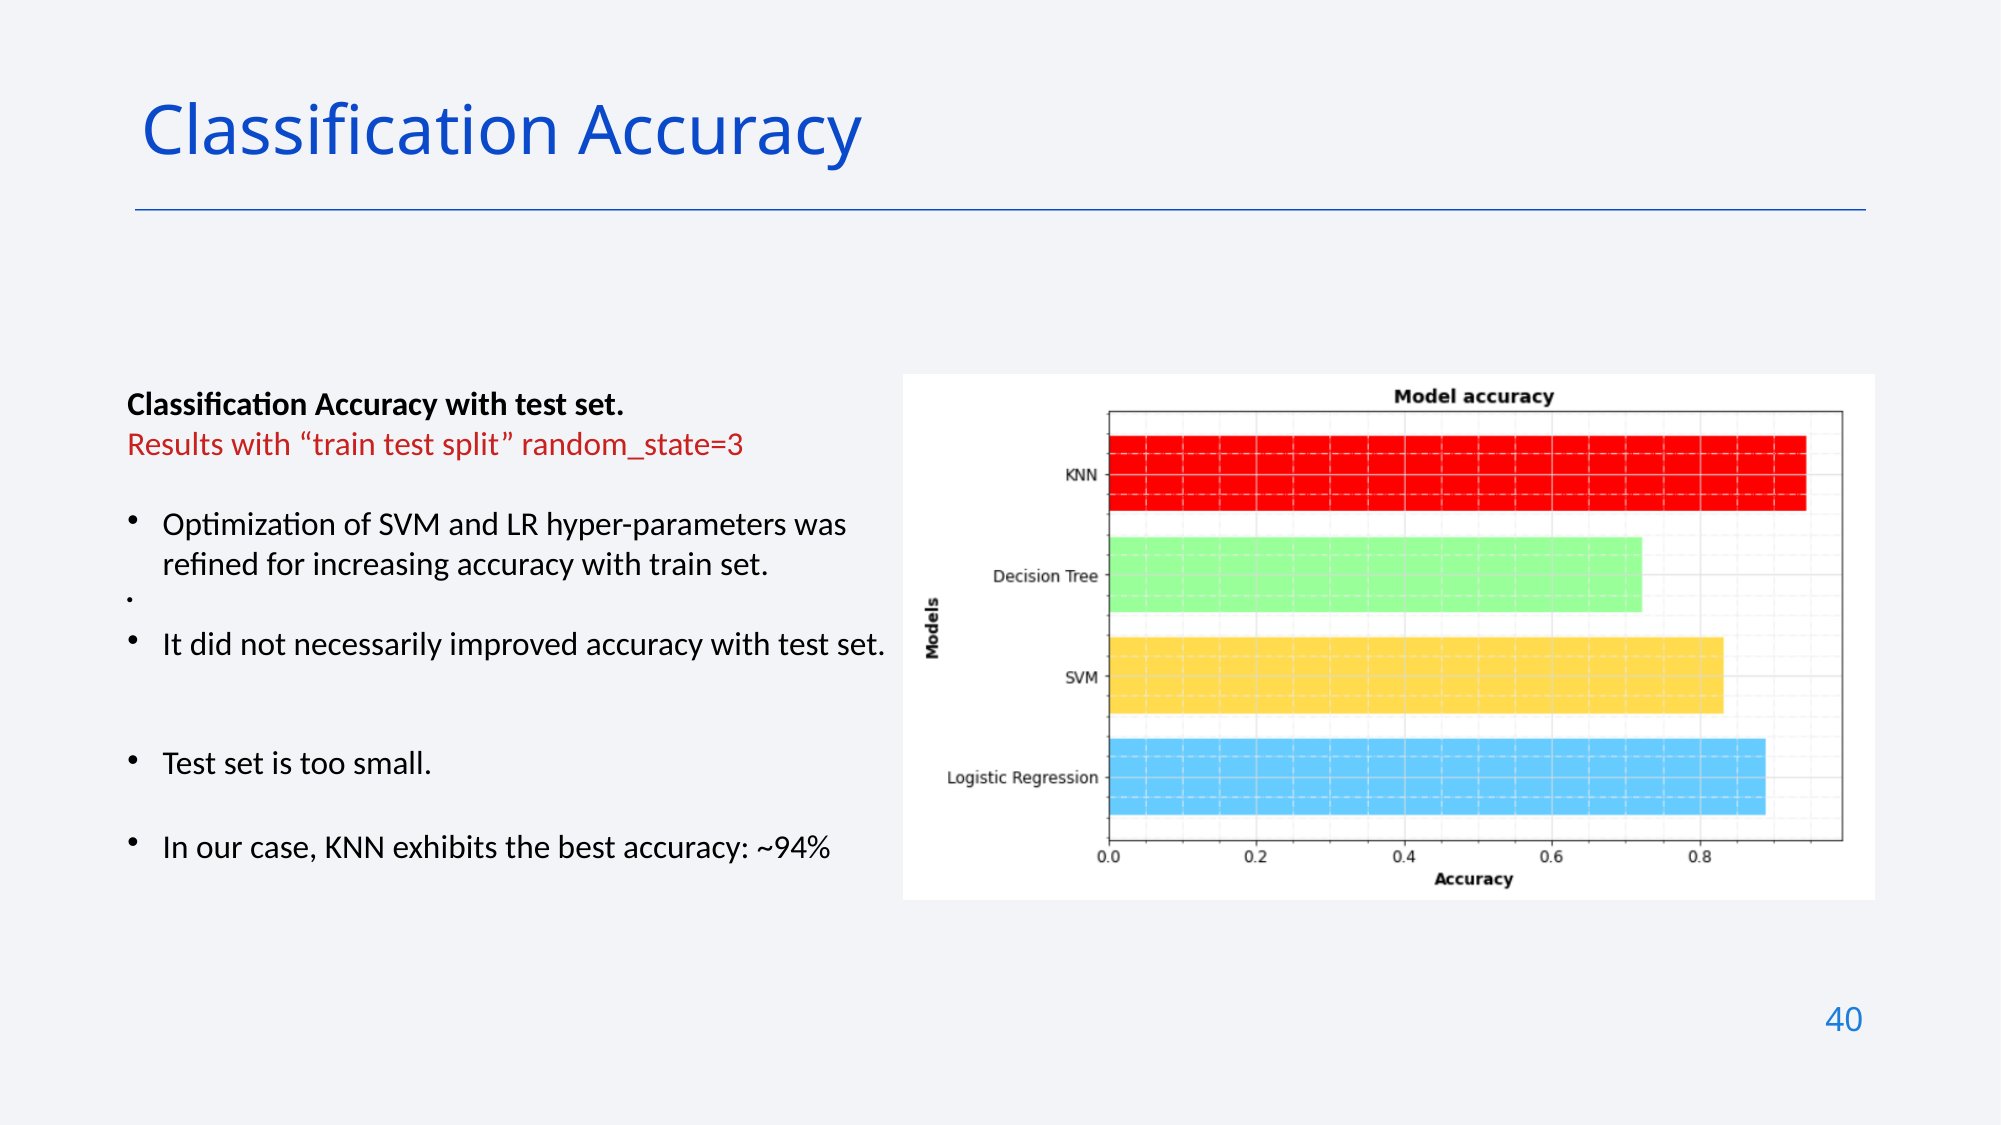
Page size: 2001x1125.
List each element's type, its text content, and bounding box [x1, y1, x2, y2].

text_box Classification Accuracy [126, 88, 1850, 177]
picture [0, 0, 2001, 1125]
slide_number 40 [1429, 988, 1879, 1053]
text_box Classification Accuracy with test set. Results with “train test split” random_state=3 Optimization of SVM and LR hyper-parameters was refined for increasing accuracy with train set. It did not necessarily improved accuracy with test set. Test set is too small. In our case, KNN exhibits the best accuracy: ~94% [112, 374, 901, 798]
